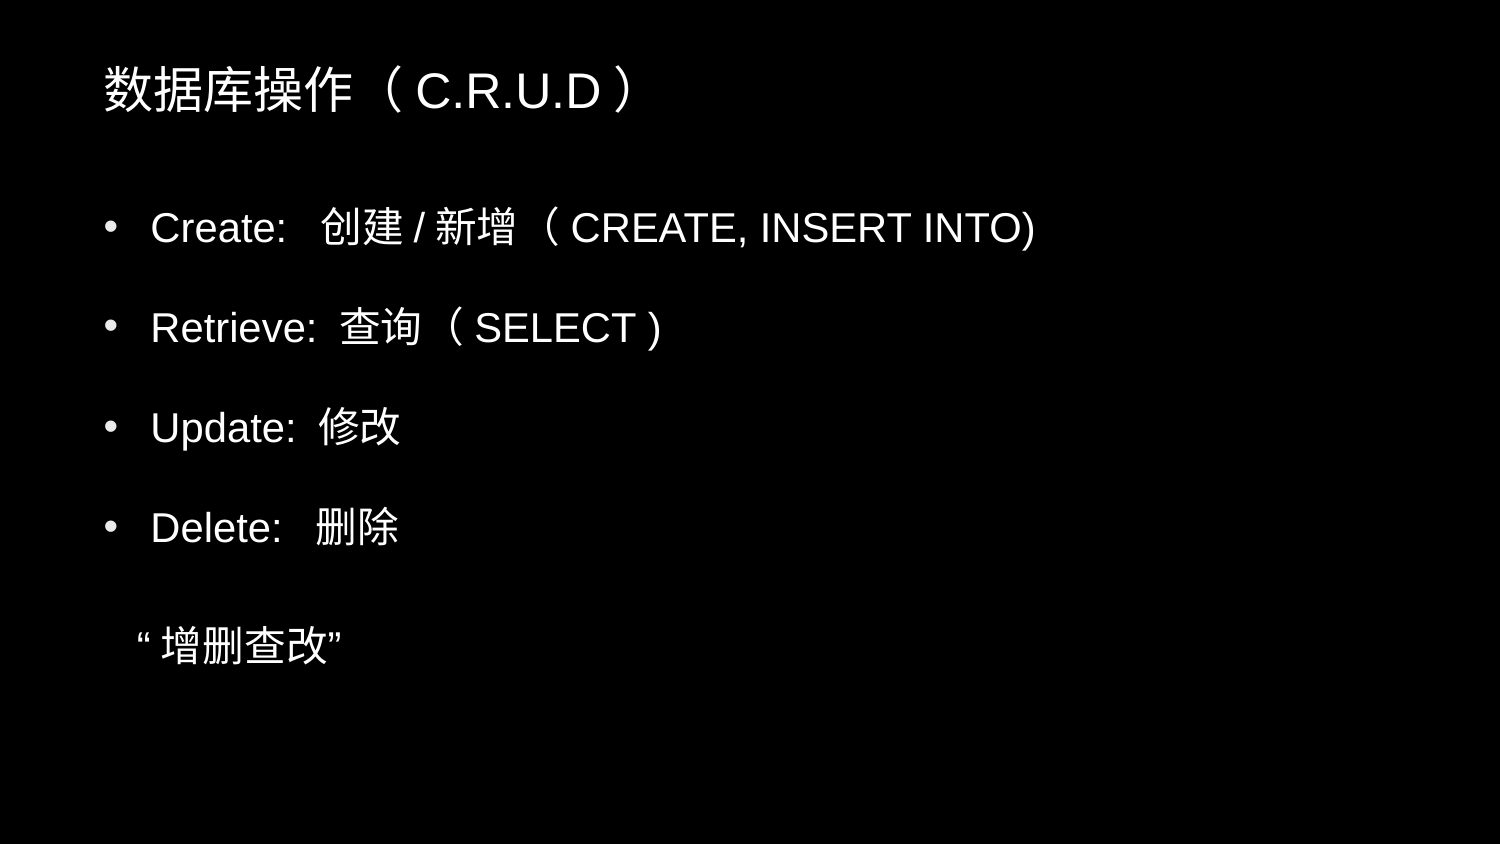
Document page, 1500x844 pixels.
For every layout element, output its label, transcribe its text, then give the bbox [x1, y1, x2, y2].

text_box Create: 创建/新增（CREATE, INSERT INTO) Retrieve: 查询（SELECT ) Update: 修改 Delete: 删除 [88, 193, 1194, 609]
text_box 数据库操作（C.R.U.D） [88, 51, 975, 126]
text_box “增删查改” [122, 612, 712, 678]
